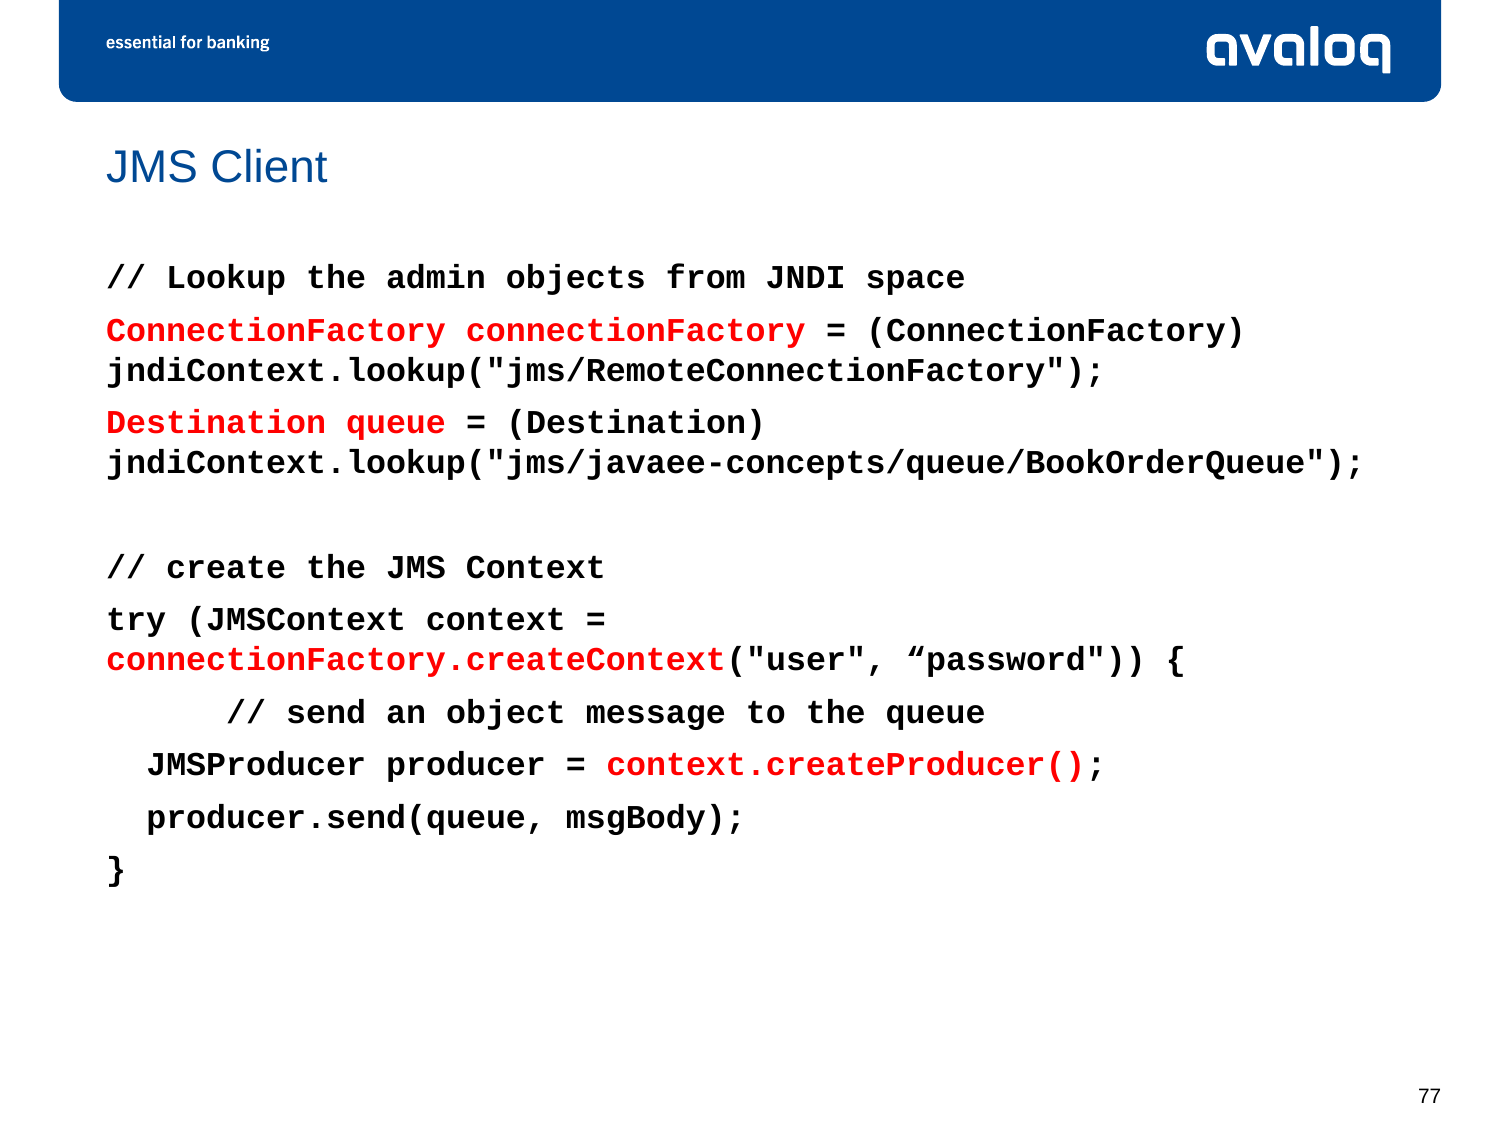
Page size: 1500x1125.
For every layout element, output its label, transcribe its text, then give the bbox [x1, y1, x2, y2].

slide_number 77 [1200, 1082, 1442, 1112]
list // Lookup the admin objects from JNDI space ConnectionFactory connectionFactory = (ConnectionFactory) jndiContext.lookup("jms/RemoteConnectionFactory"); Destination queue = (Destination) jndiContext.lookup("jms/javaee-concepts/queue/BookOrderQueue"); // create the JMS Context try (JMSContext context = connectionFactory.createContext("user", “password")) { // send an object message to the queue JMSProducer producer = context.createProducer(); producer.send(queue, msgBody); } [105, 255, 1394, 1042]
title JMS Client [105, 142, 1394, 215]
